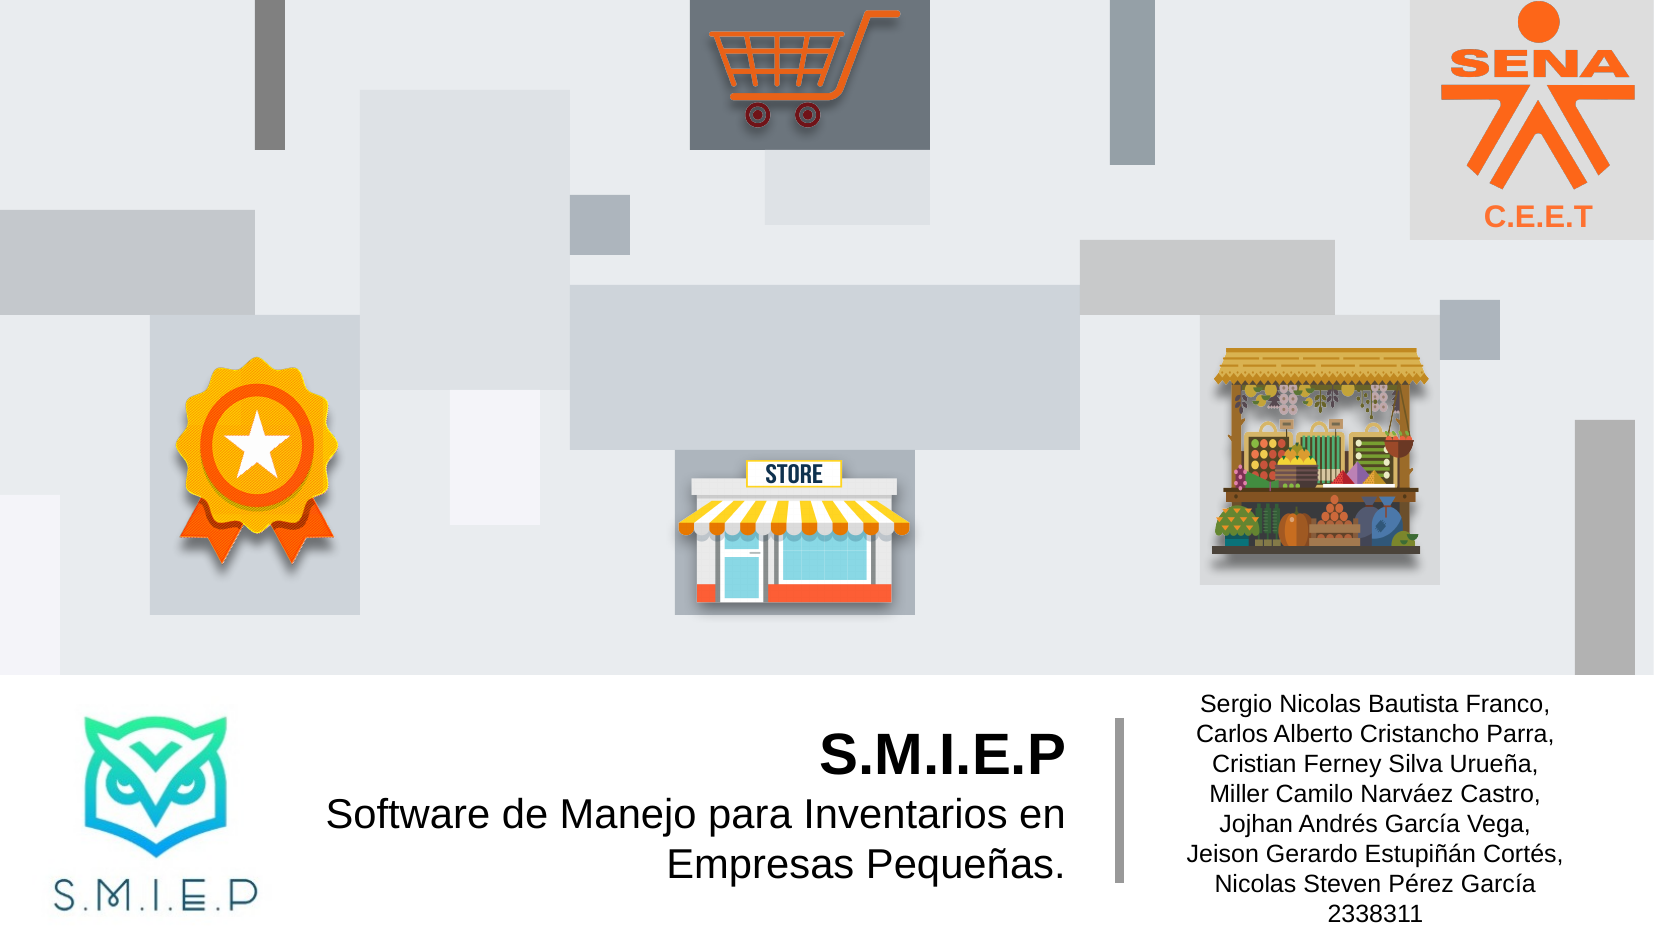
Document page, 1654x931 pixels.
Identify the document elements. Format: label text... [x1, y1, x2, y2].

text_box C.E.E.T [1409, 180, 1654, 249]
text_box Sergio Nicolas Bautista Franco, Carlos Alberto Cristancho Parra, Cristian Ferney Silva Urueña, Miller Camilo Narváez Castro, Jojhan Andrés García Vega, Jeison Gerardo Estupiñán Cortés, Nicolas Steven Pérez García 2338311 [1165, 680, 1586, 931]
text_box S.M.I.E.P Software de Manejo para Inventarios en Empresas Pequeñas. [318, 709, 1081, 931]
picture [1440, 0, 1636, 192]
picture [671, 406, 917, 661]
picture [0, 680, 314, 931]
picture [1212, 347, 1430, 555]
picture [159, 336, 355, 587]
picture [685, 0, 903, 161]
